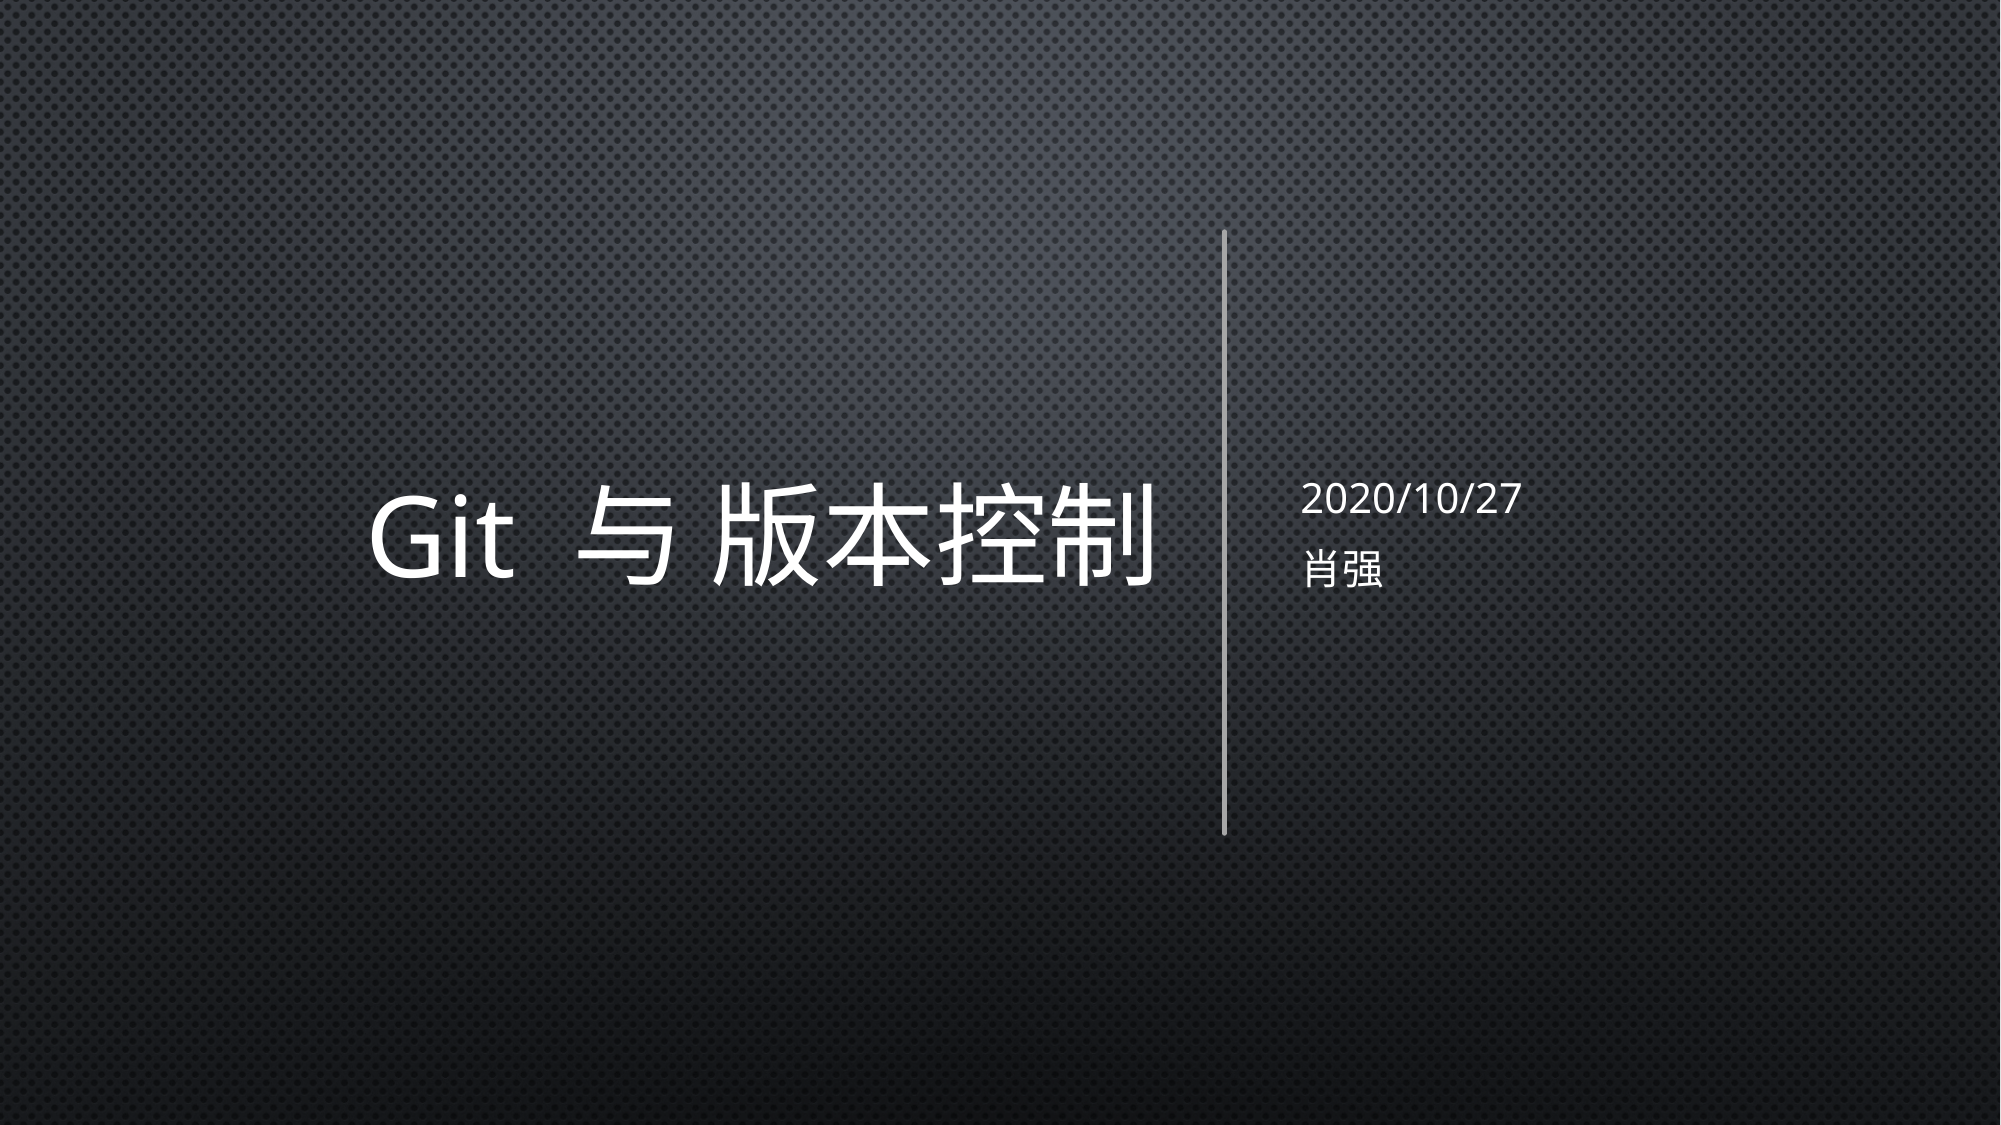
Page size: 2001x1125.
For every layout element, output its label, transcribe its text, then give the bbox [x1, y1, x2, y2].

text_box Git 与 版本控制 [178, 129, 1176, 936]
text_box 2020/10/27 肖强 [1285, 129, 1770, 936]
